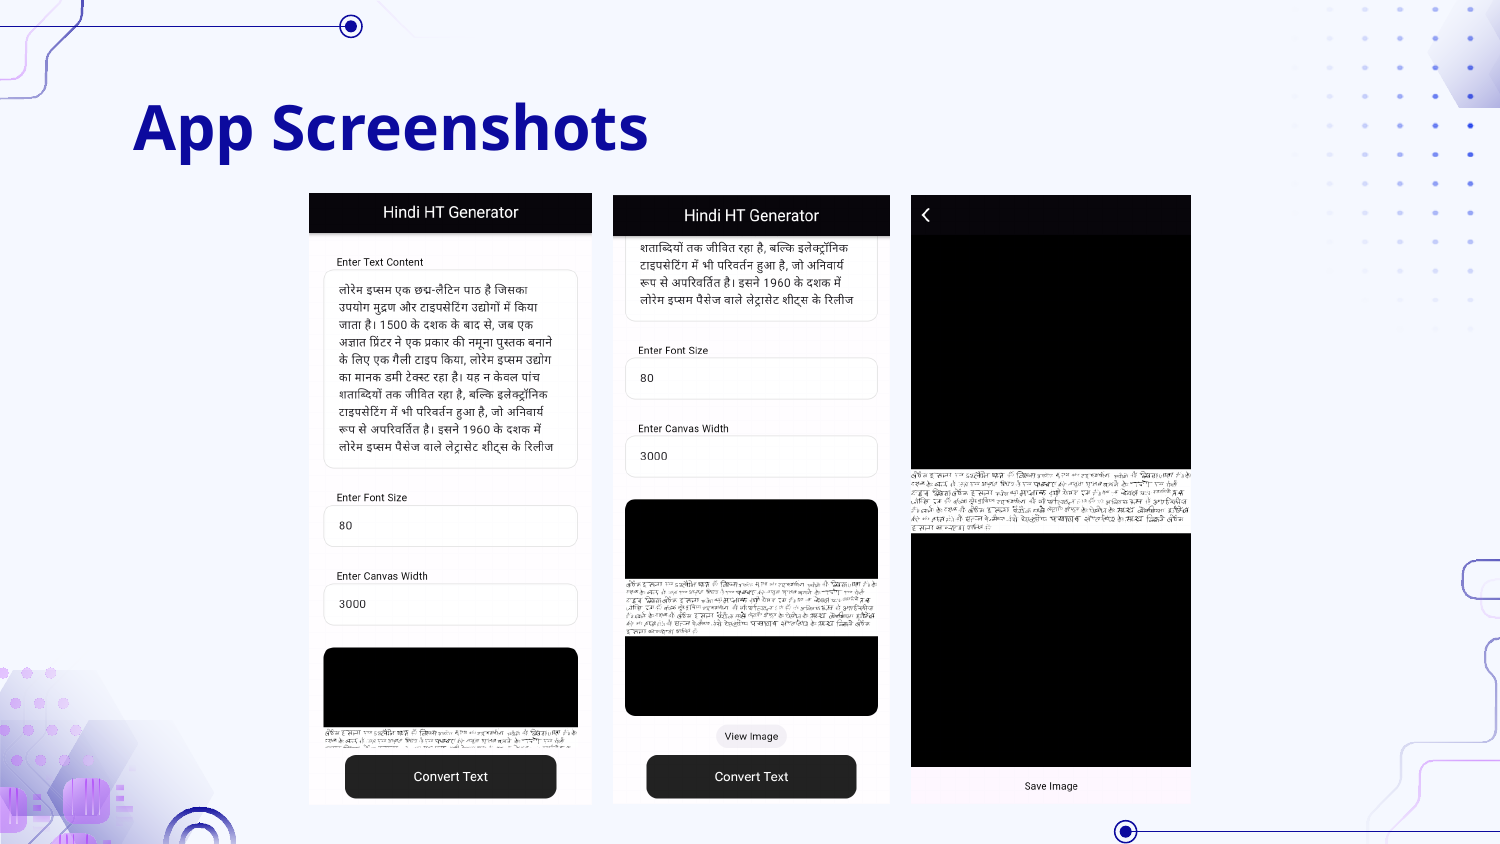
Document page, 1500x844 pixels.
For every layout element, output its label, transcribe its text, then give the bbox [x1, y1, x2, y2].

title App Screenshots [118, 72, 1382, 167]
picture [911, 194, 1191, 805]
picture [613, 194, 890, 805]
picture [309, 193, 592, 806]
picture [1243, 0, 1500, 352]
